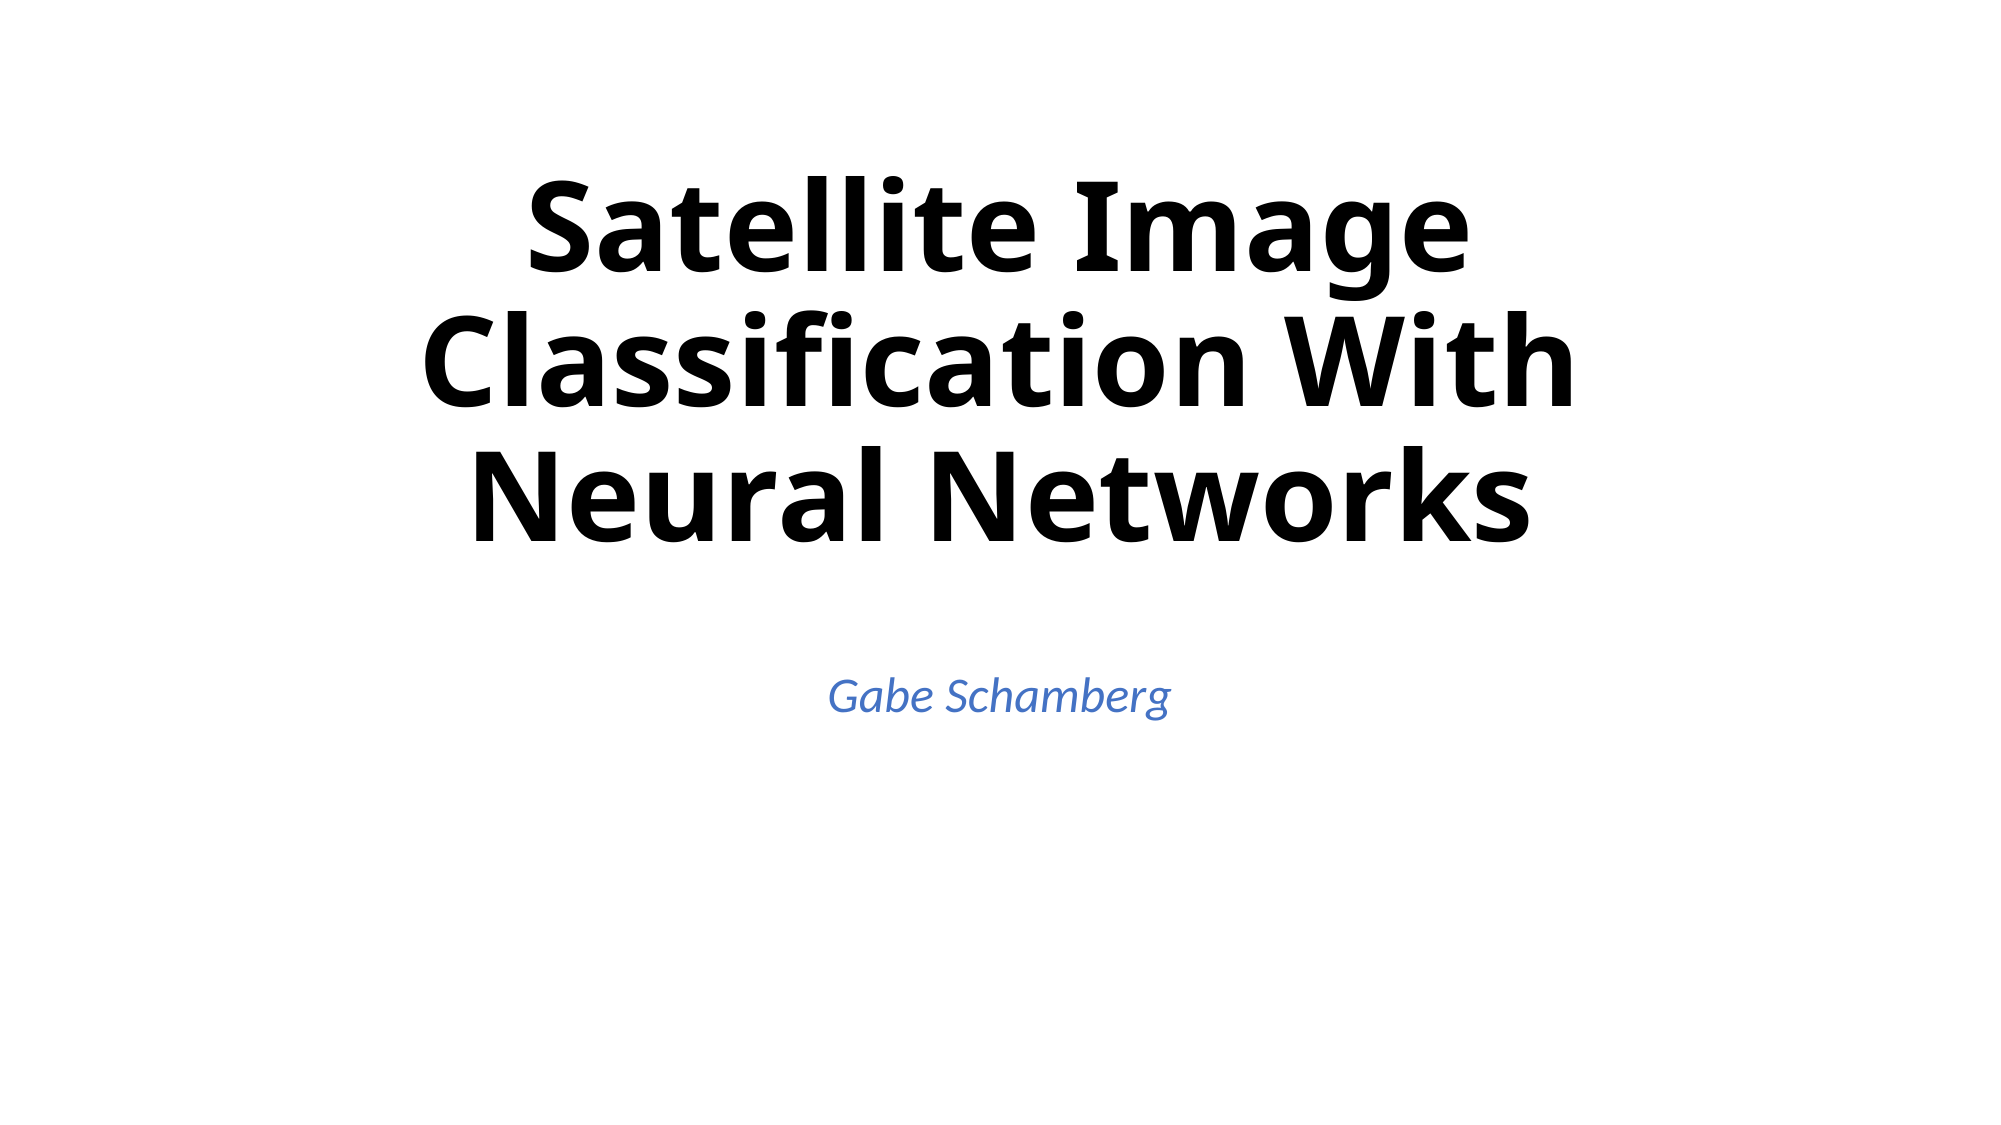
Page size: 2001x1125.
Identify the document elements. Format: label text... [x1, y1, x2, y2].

subtitle Gabe Schamberg [249, 661, 1750, 933]
title Satellite Image Classification With Neural Networks [249, 184, 1750, 576]
